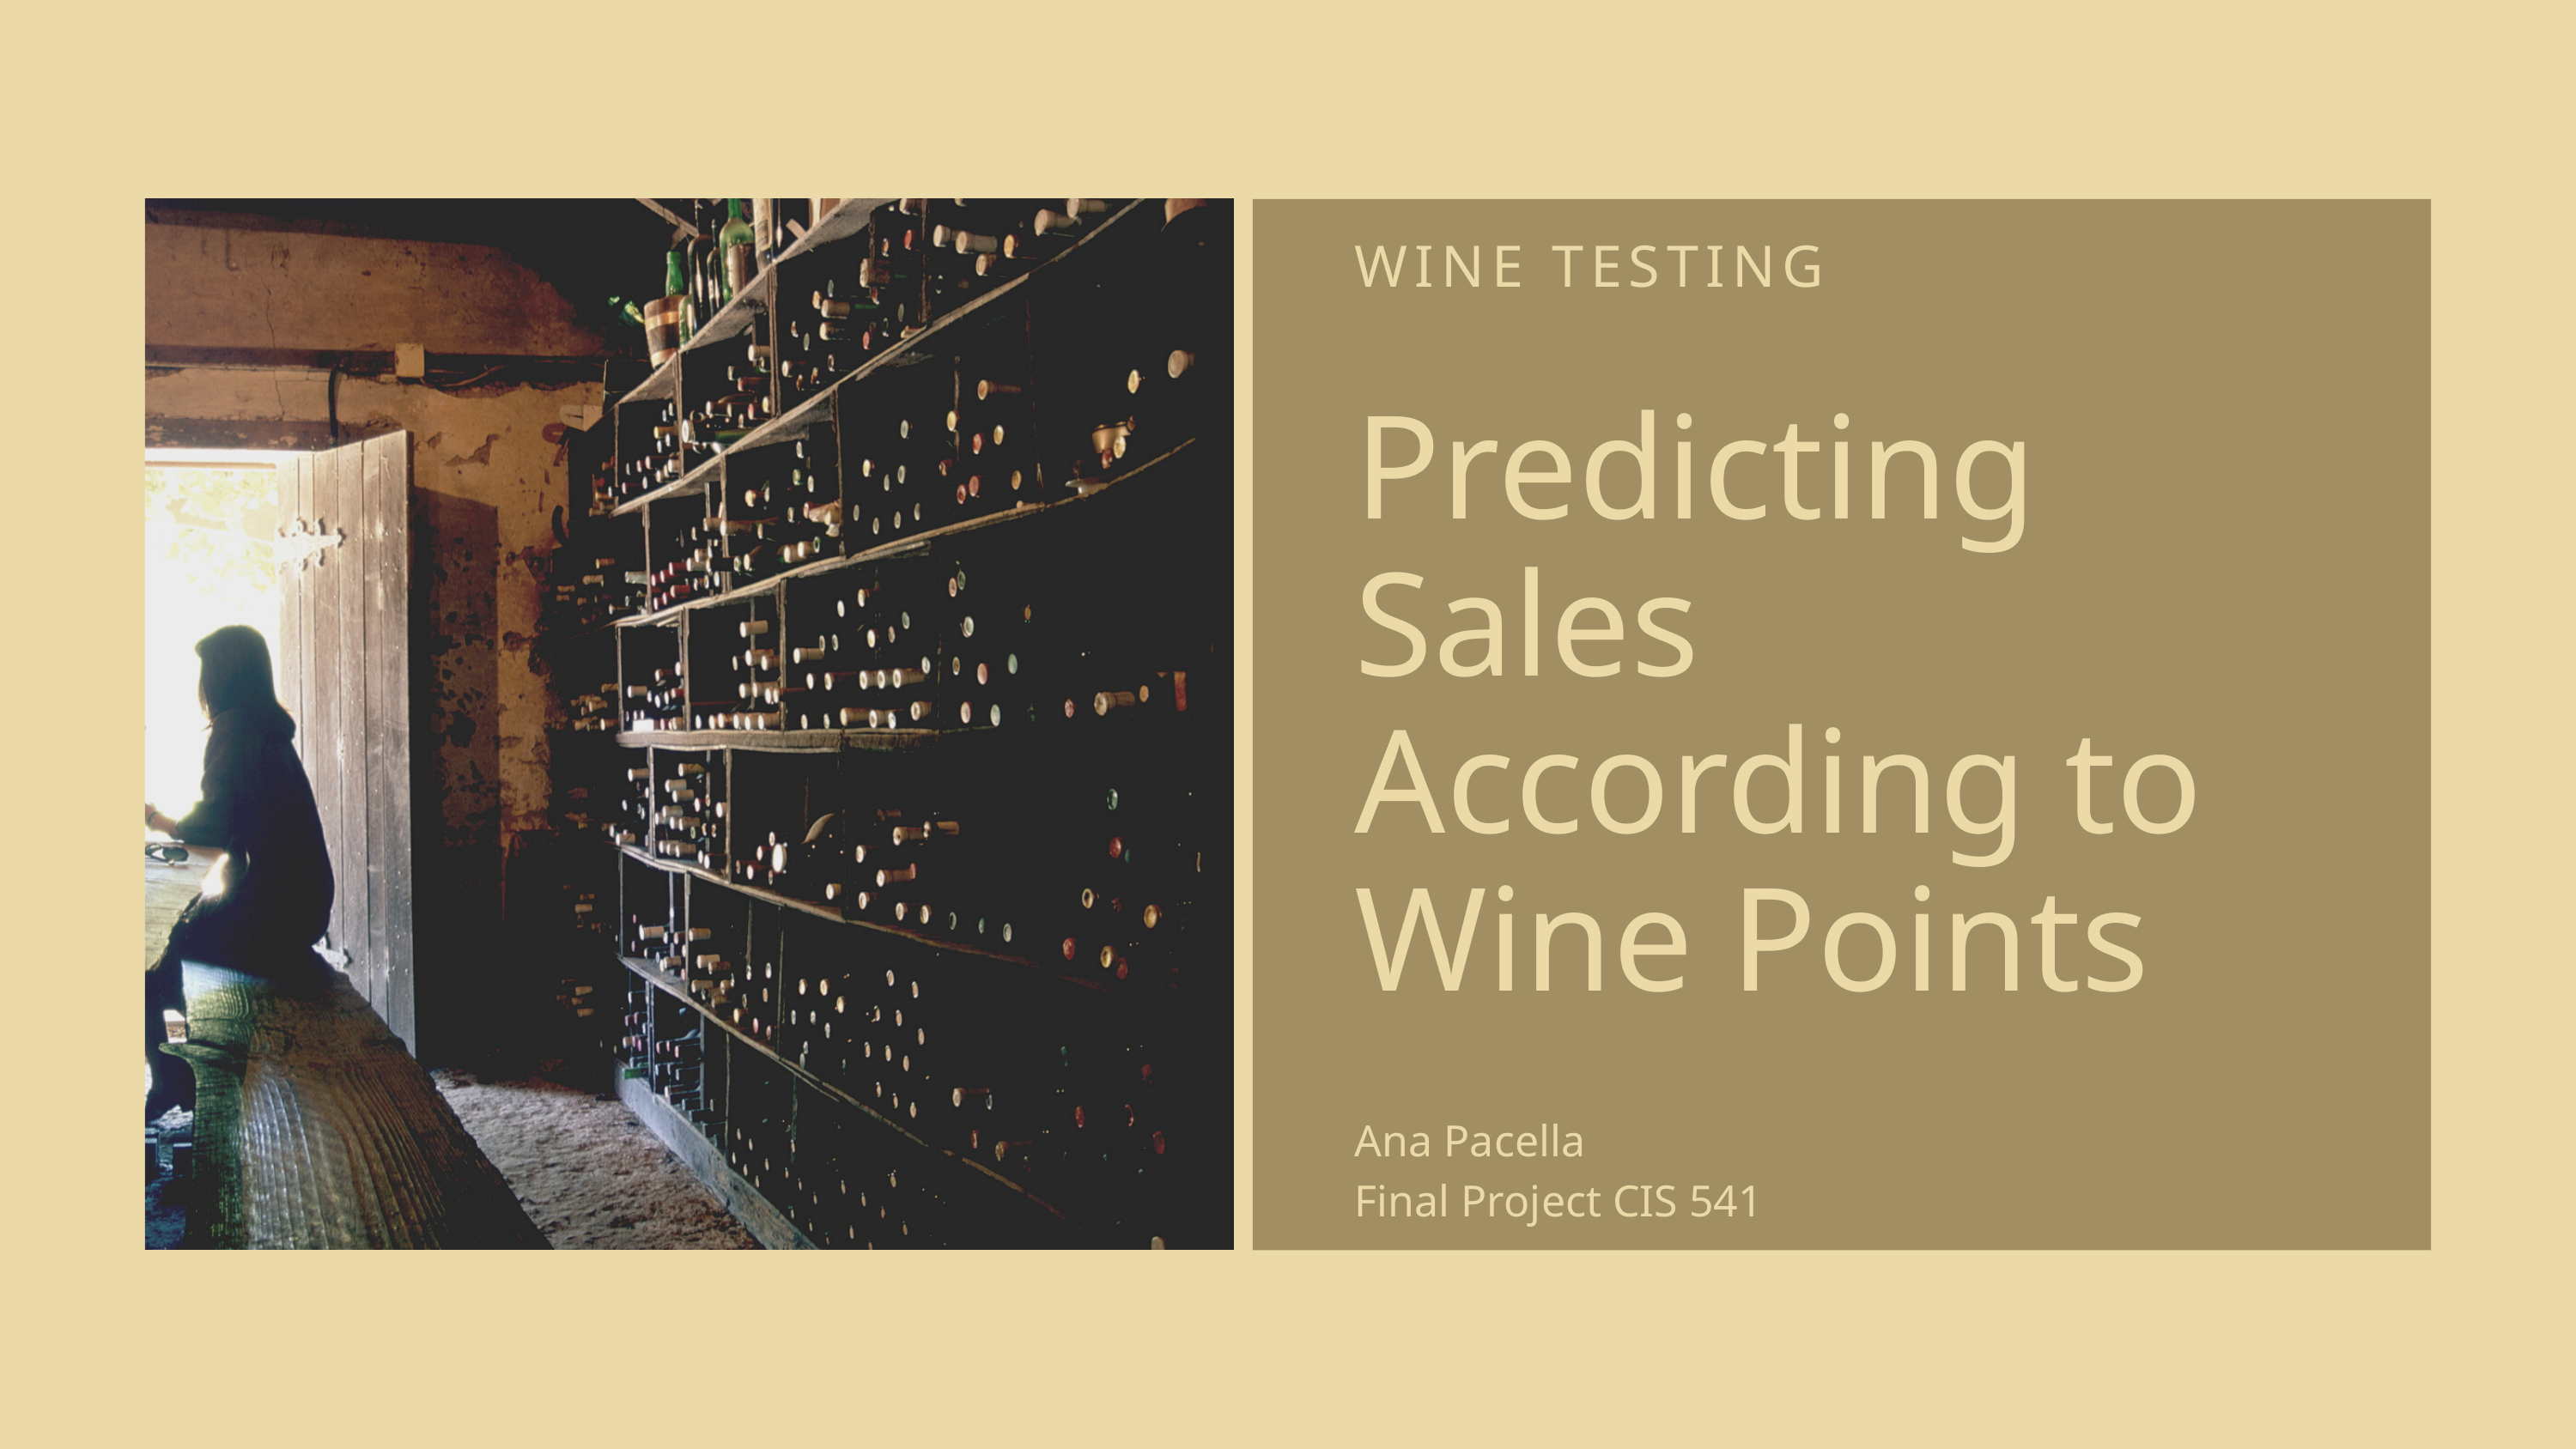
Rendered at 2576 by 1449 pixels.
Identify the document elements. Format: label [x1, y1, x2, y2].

text_box [1354, 229, 2330, 1219]
picture [144, 198, 1235, 1250]
text_box [1252, 198, 2432, 1251]
